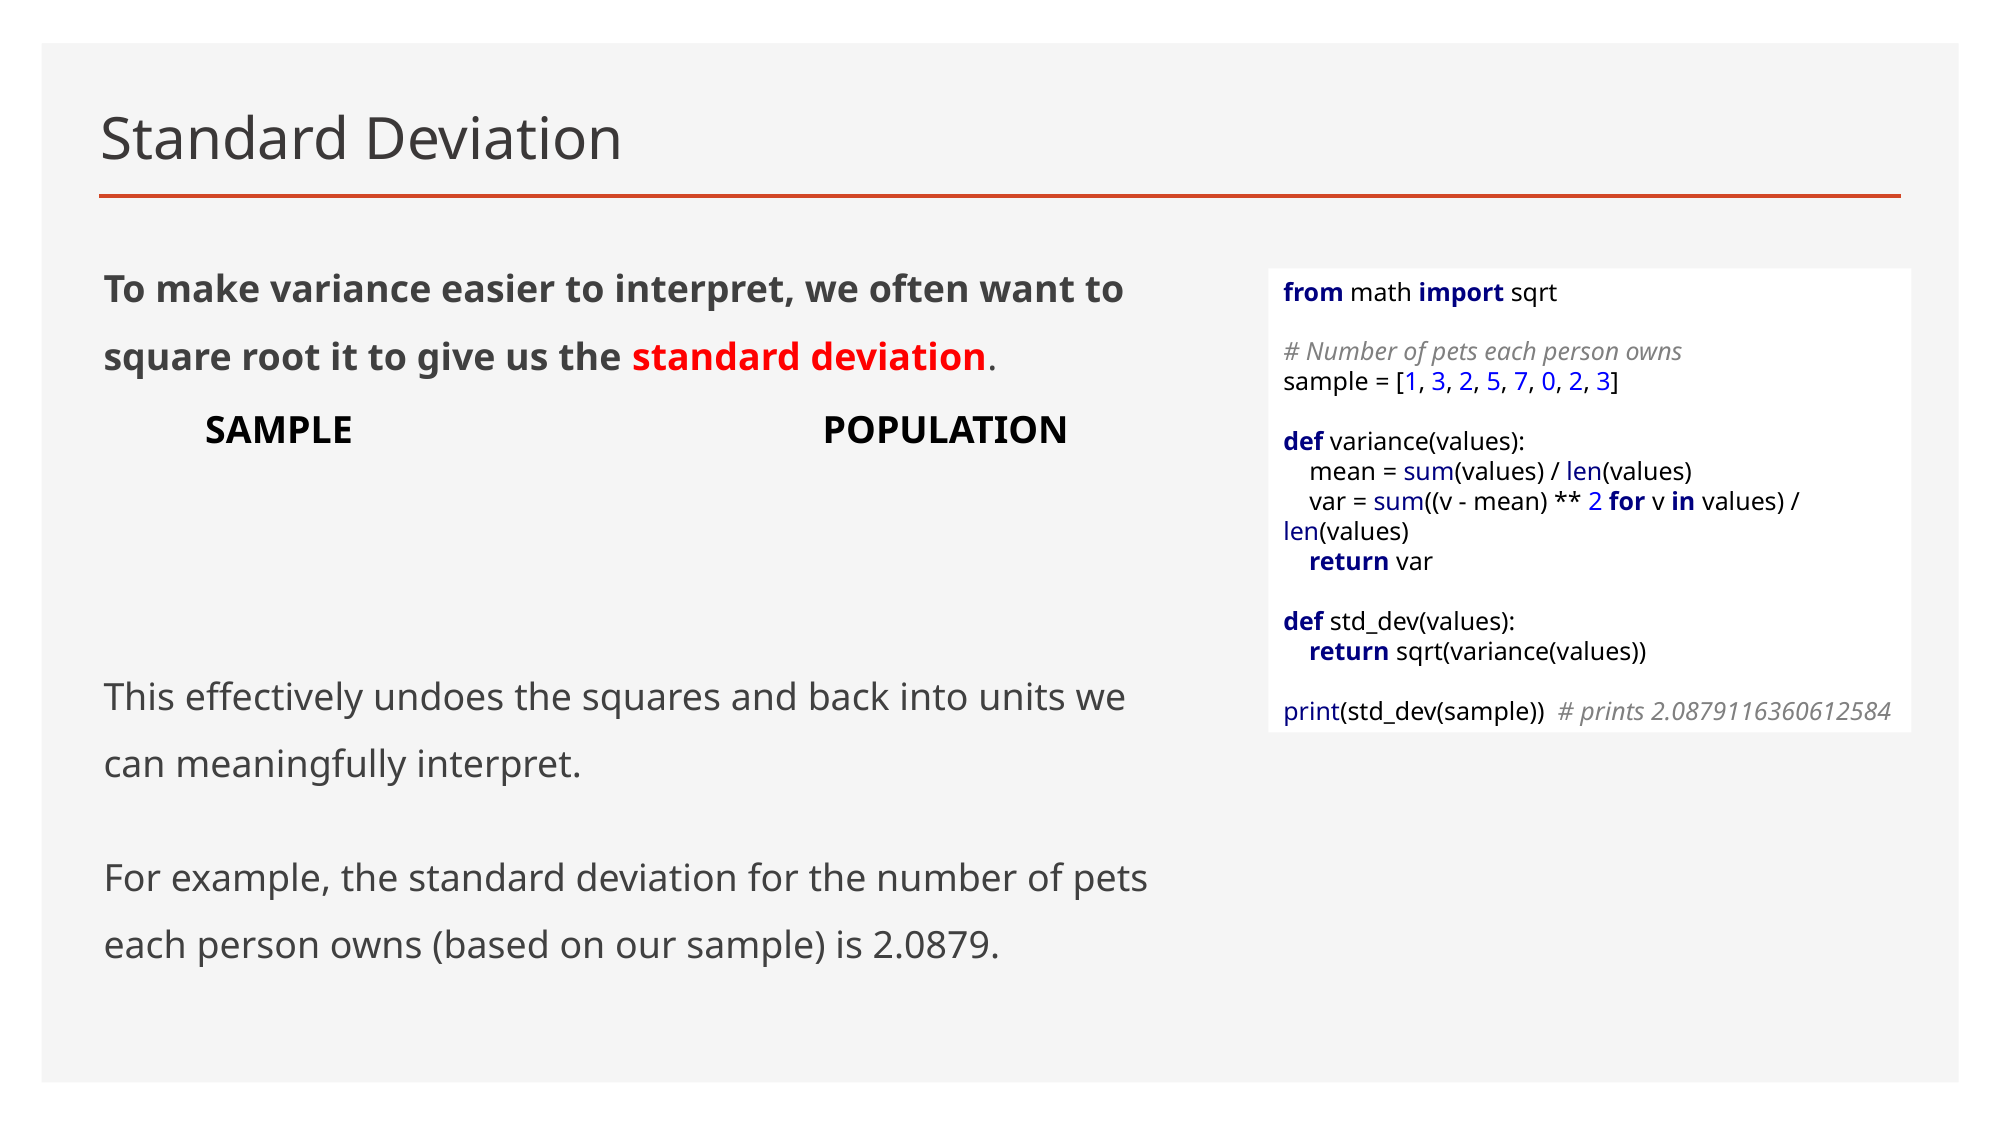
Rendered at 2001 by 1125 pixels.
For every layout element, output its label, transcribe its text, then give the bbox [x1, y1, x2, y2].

title Standard Deviation [85, 73, 1214, 179]
list To make variance easier to interpret, we often want to square root it to give us the standard deviation. This effectively undoes the squares and back into units we can meaningfully interpret. For example, the standard deviation for the number of pets each person owns (based on our sample) is 2.0879. [88, 235, 1202, 1041]
text_box from math import sqrt # Number of pets each person owns sample = [1, 3, 2, 5, 7, 0, 2, 3] def variance(values): mean = sum(values) / len(values) var = sum((v - mean) ** 2 for v in values) / len(values) return var def std_dev(values): return sqrt(variance(values)) print(std_dev(sample)) # prints 2.0879116360612584 [1268, 268, 1912, 733]
